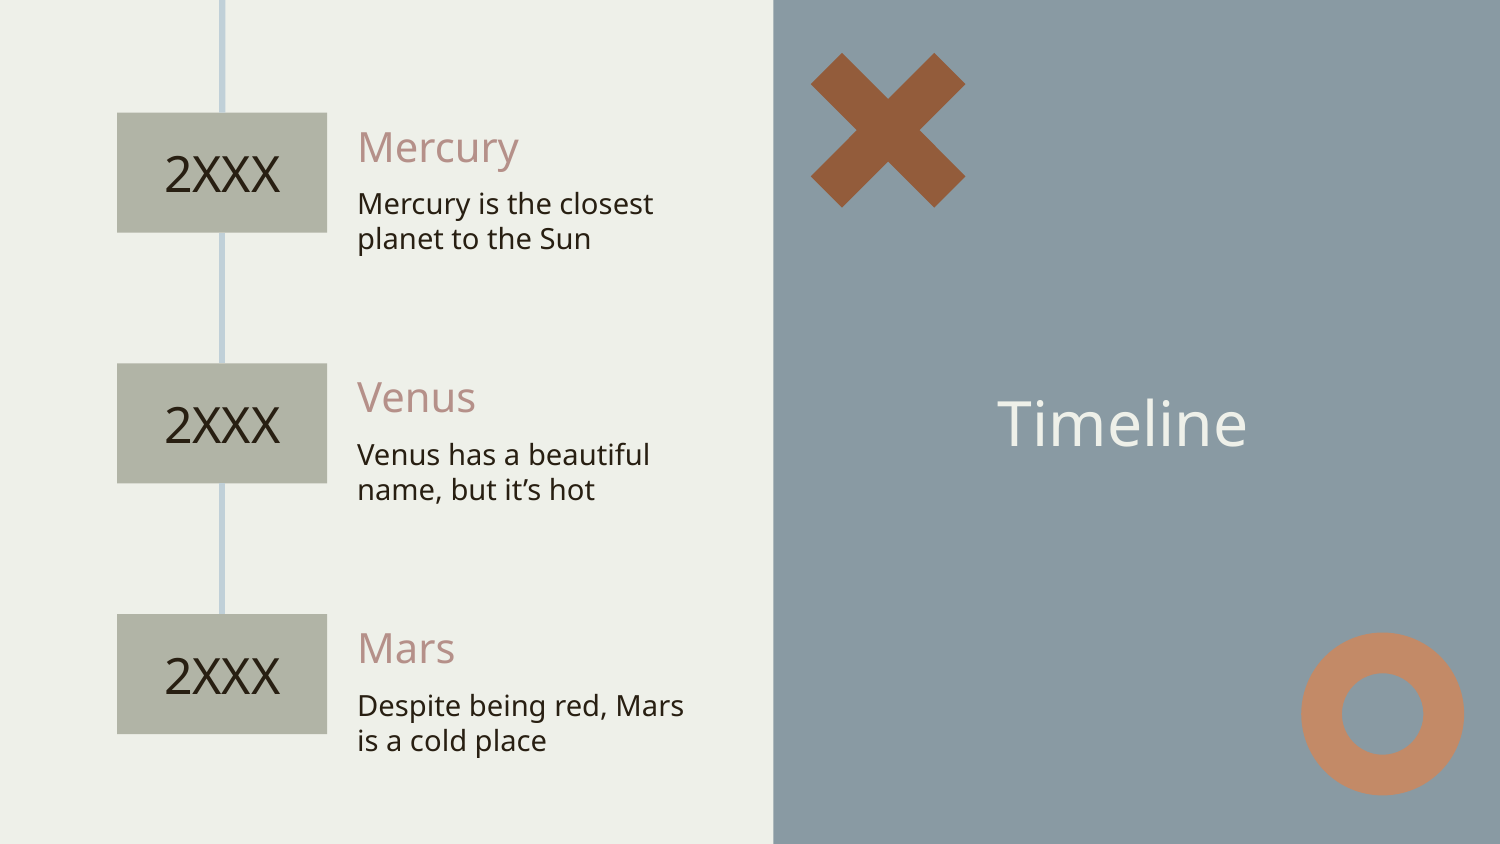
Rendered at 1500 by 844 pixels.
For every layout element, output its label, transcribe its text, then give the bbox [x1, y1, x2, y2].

text_box Despite being red, Mars is a cold place [342, 671, 703, 756]
text_box [810, 52, 966, 208]
title Timeline [846, 352, 1401, 491]
text_box Mercury [342, 95, 703, 170]
text_box 2XXX [117, 614, 328, 735]
text_box 2XXX [117, 112, 328, 233]
text_box Venus [342, 346, 703, 421]
text_box [1301, 632, 1465, 796]
text_box Mars [342, 596, 703, 671]
text_box Mercury is the closest planet to the Sun [342, 170, 703, 255]
text_box 2XXX [117, 363, 328, 484]
text_box Venus has a beautiful name, but it’s hot [342, 421, 703, 506]
